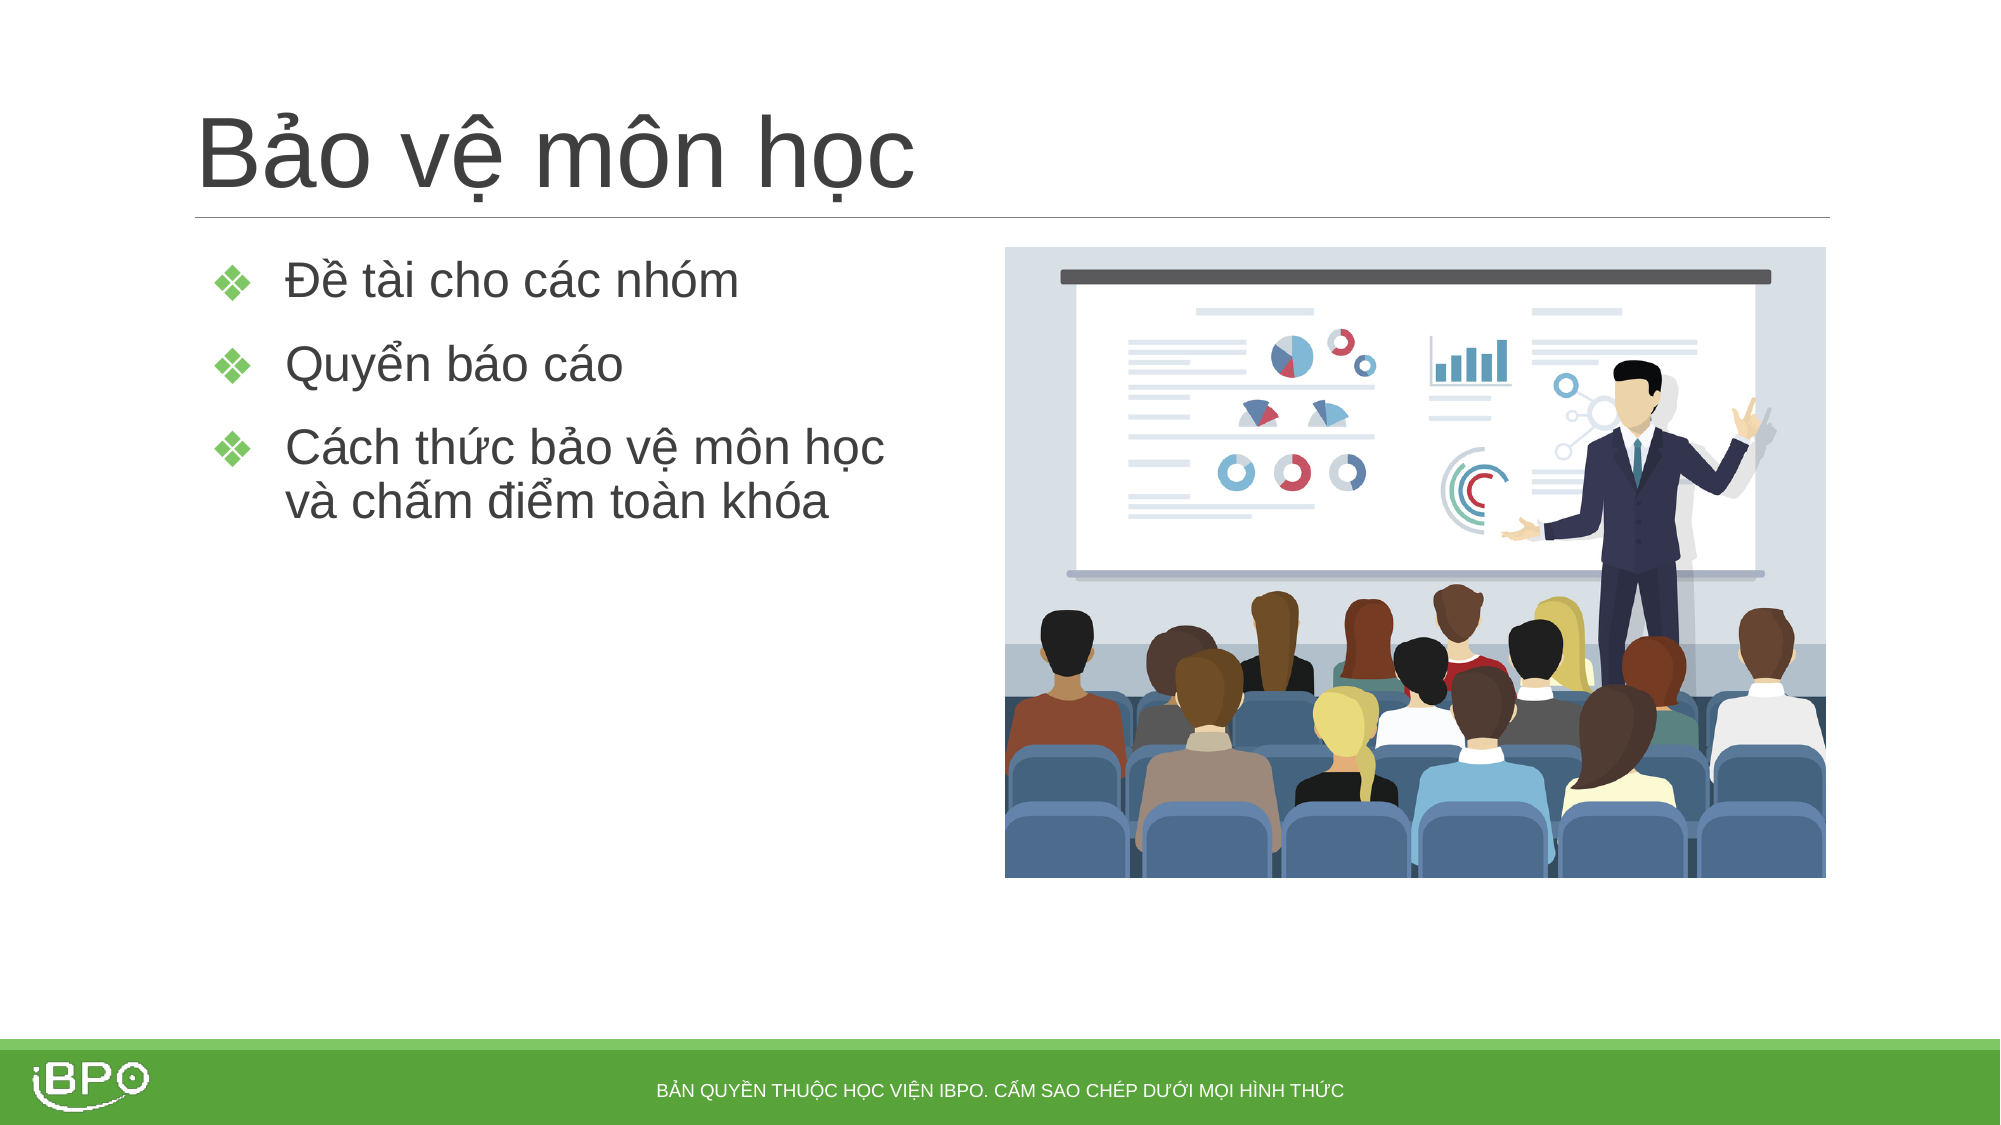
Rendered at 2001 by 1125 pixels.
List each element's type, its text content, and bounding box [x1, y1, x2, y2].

title Bảo vệ môn học [180, 47, 1830, 216]
picture [13, 1048, 167, 1125]
picture [1004, 246, 1826, 878]
footer BẢN QUYỀN THUỘC HỌC VIỆN IBPO. CẤM SAO CHÉP DƯỚI MỌI HÌNH THỨC [604, 1059, 1396, 1120]
list Đề tài cho các nhóm Quyển báo cáo Cách thức bảo vệ môn học và chấm điểm toàn khóa [180, 247, 919, 934]
